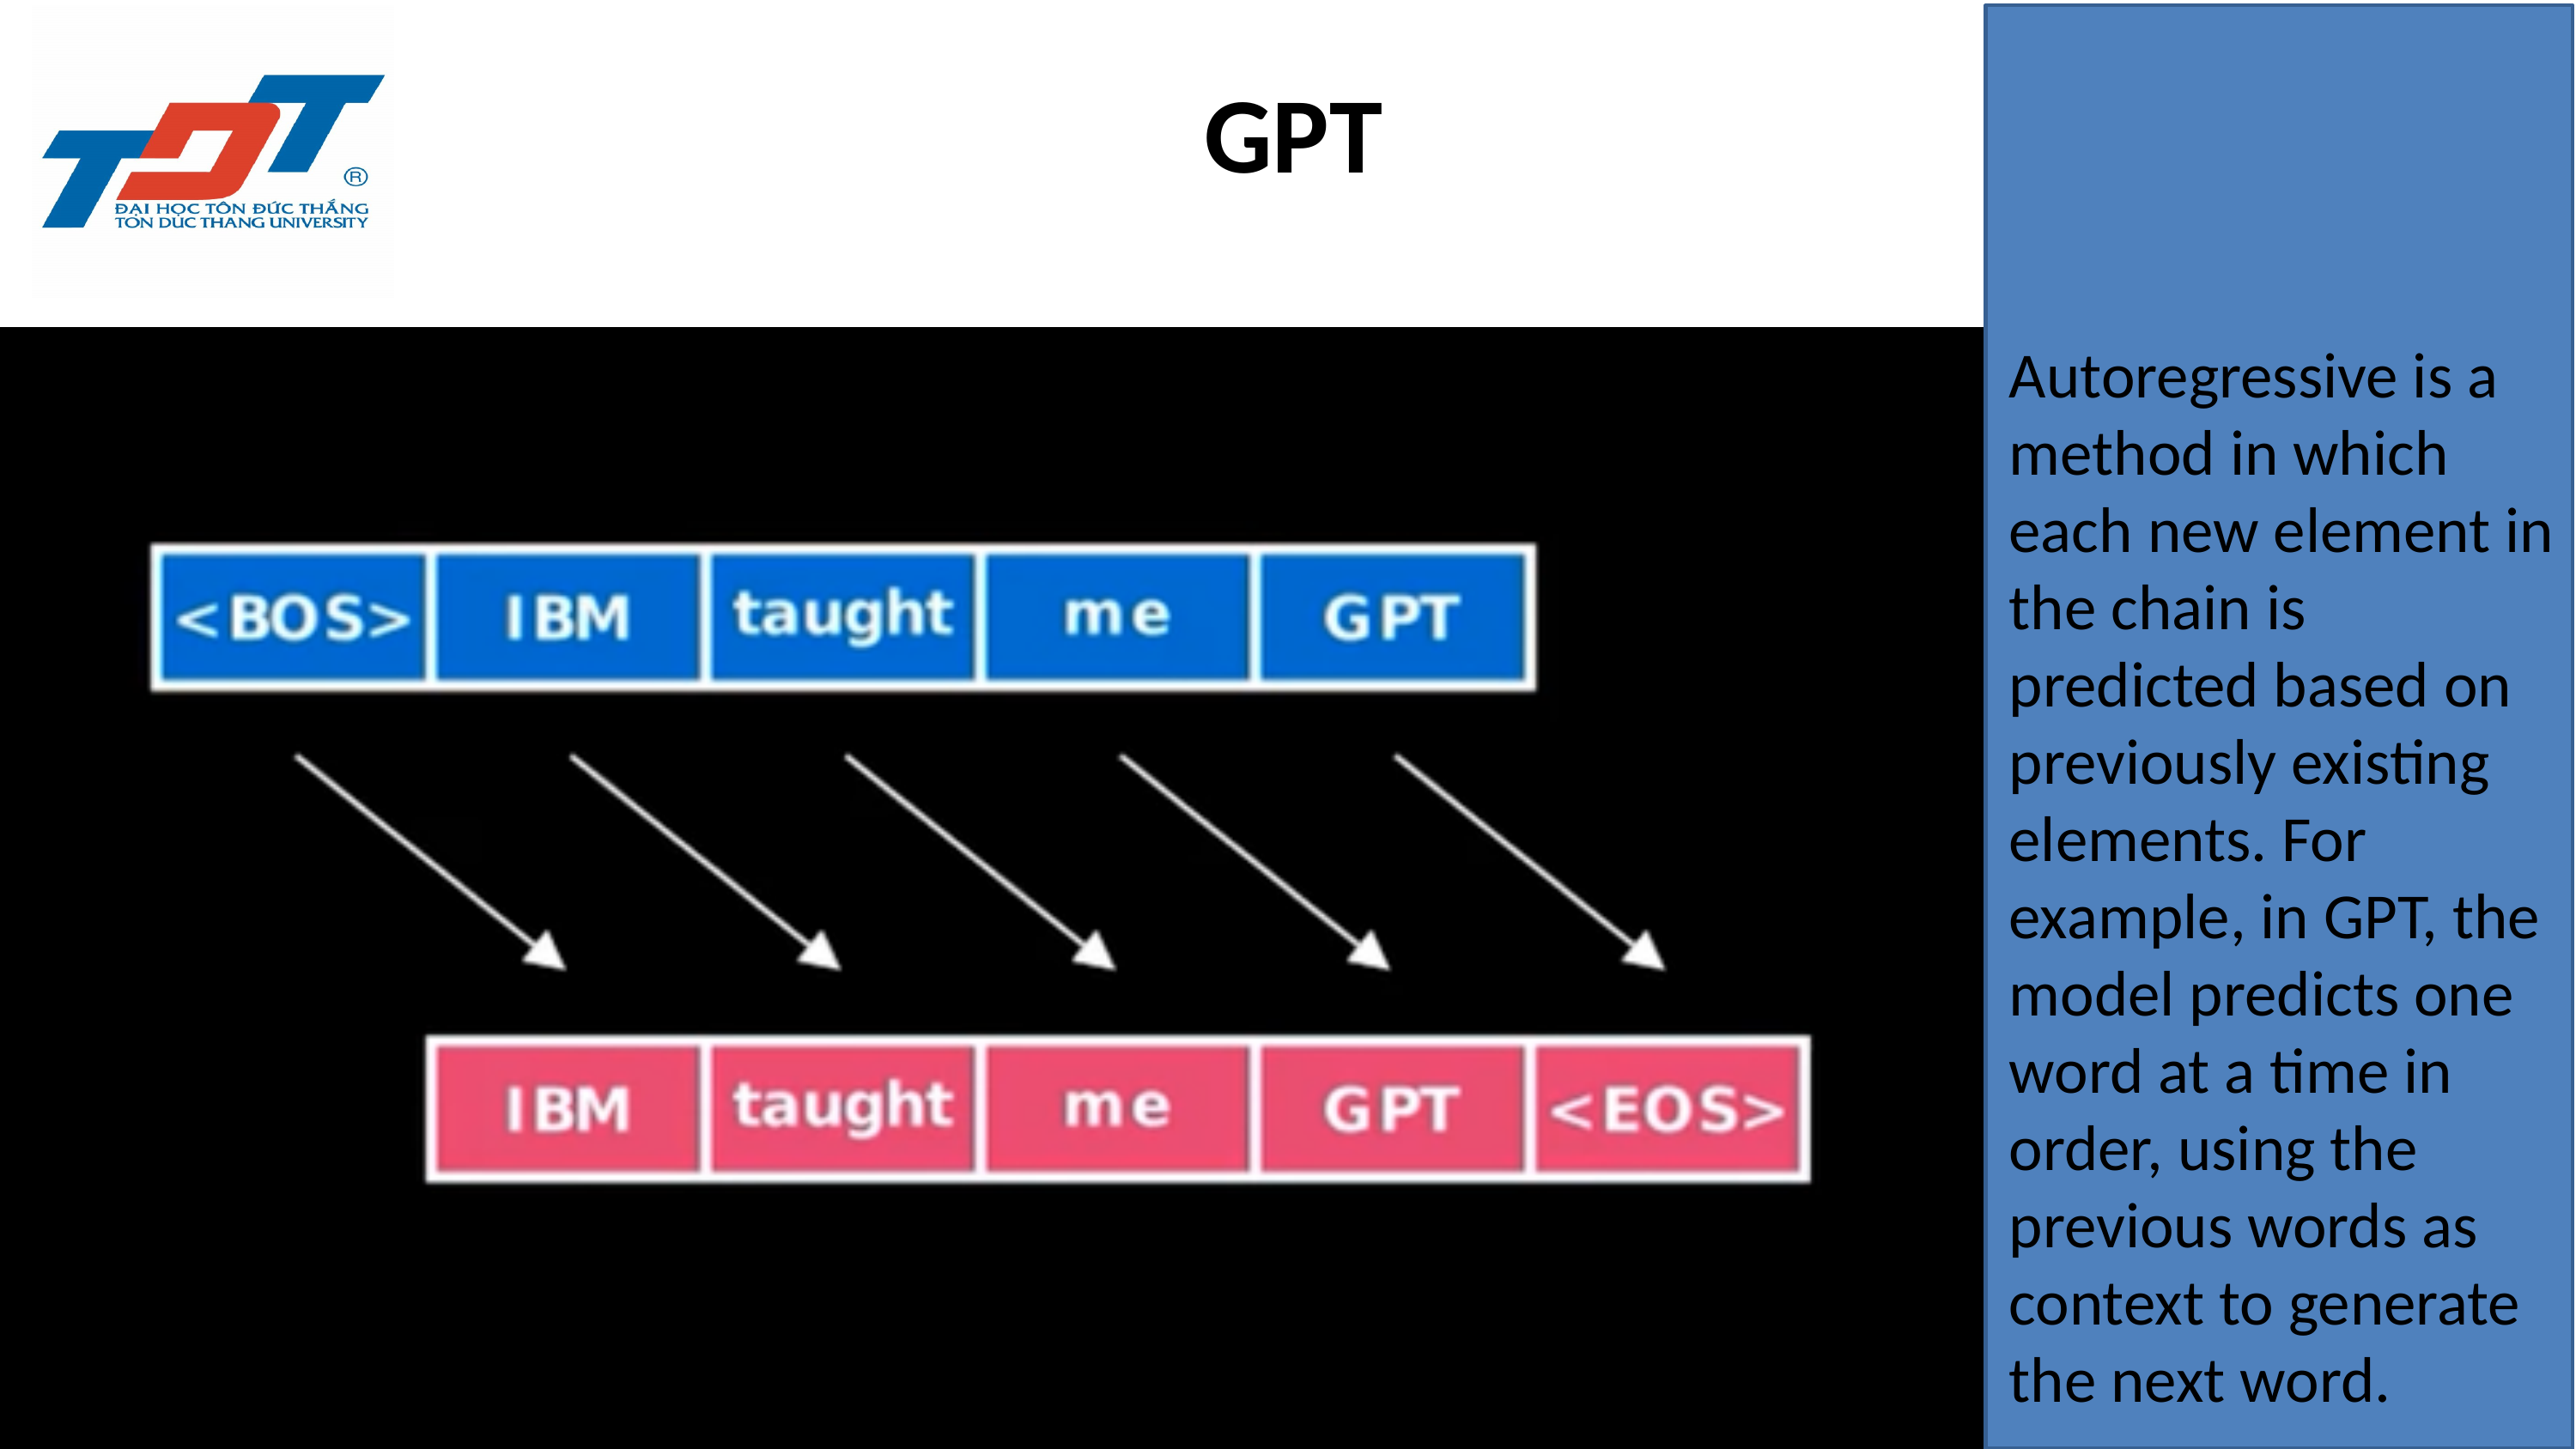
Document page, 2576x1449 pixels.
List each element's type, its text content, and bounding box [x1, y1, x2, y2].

text_box GPT [1191, 58, 1674, 236]
picture [0, 326, 2221, 1449]
text_box [1984, 3, 2574, 327]
picture [32, 5, 394, 299]
text_box [2223, 1233, 2574, 1449]
text_box Autoregressive is a method in which each new element in the chain is predicted based on previously existing elements. For example, in GPT, the model predicts one word at a time in order, using the previous words as context to generate the next word. [2221, 327, 2574, 1233]
